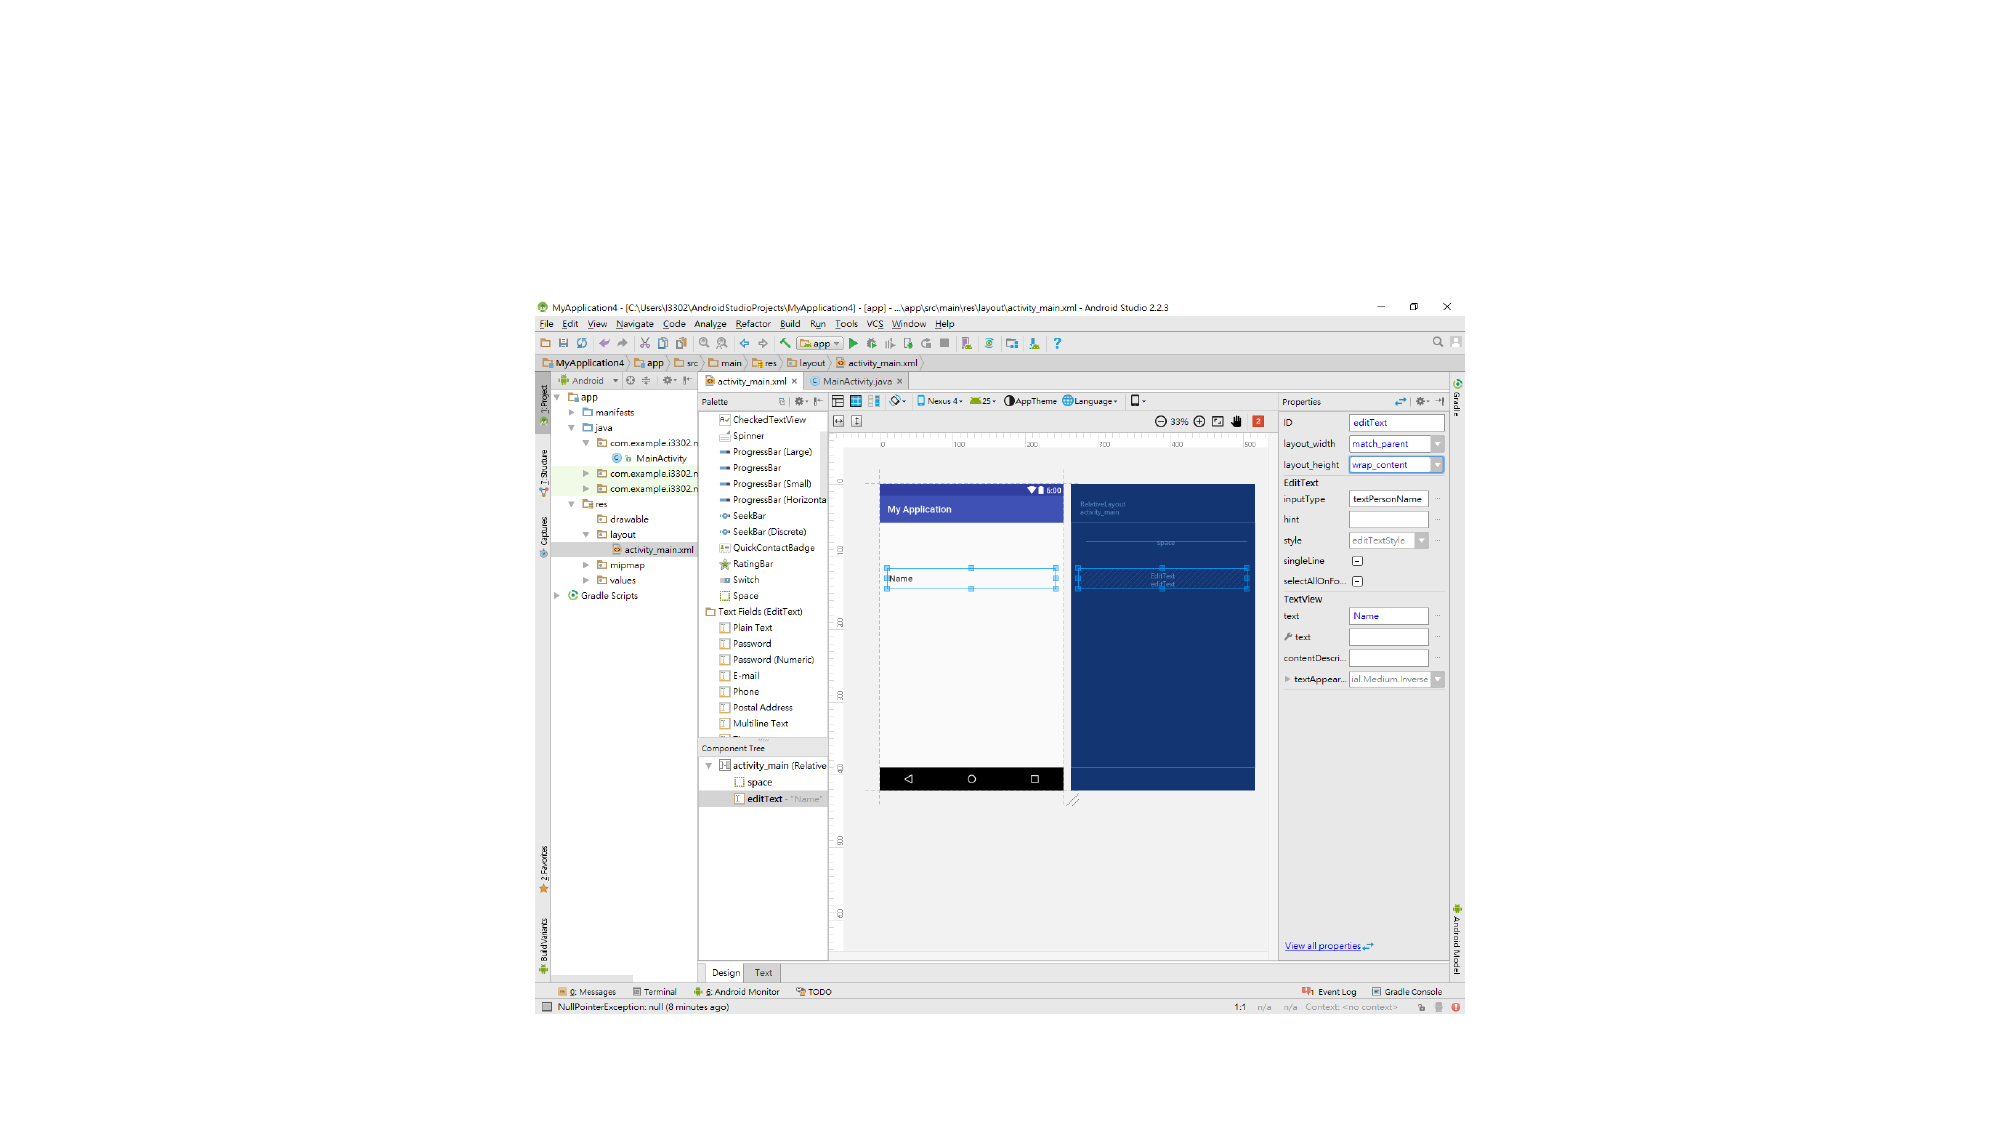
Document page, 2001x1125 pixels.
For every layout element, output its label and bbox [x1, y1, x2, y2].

list [535, 299, 1465, 1014]
